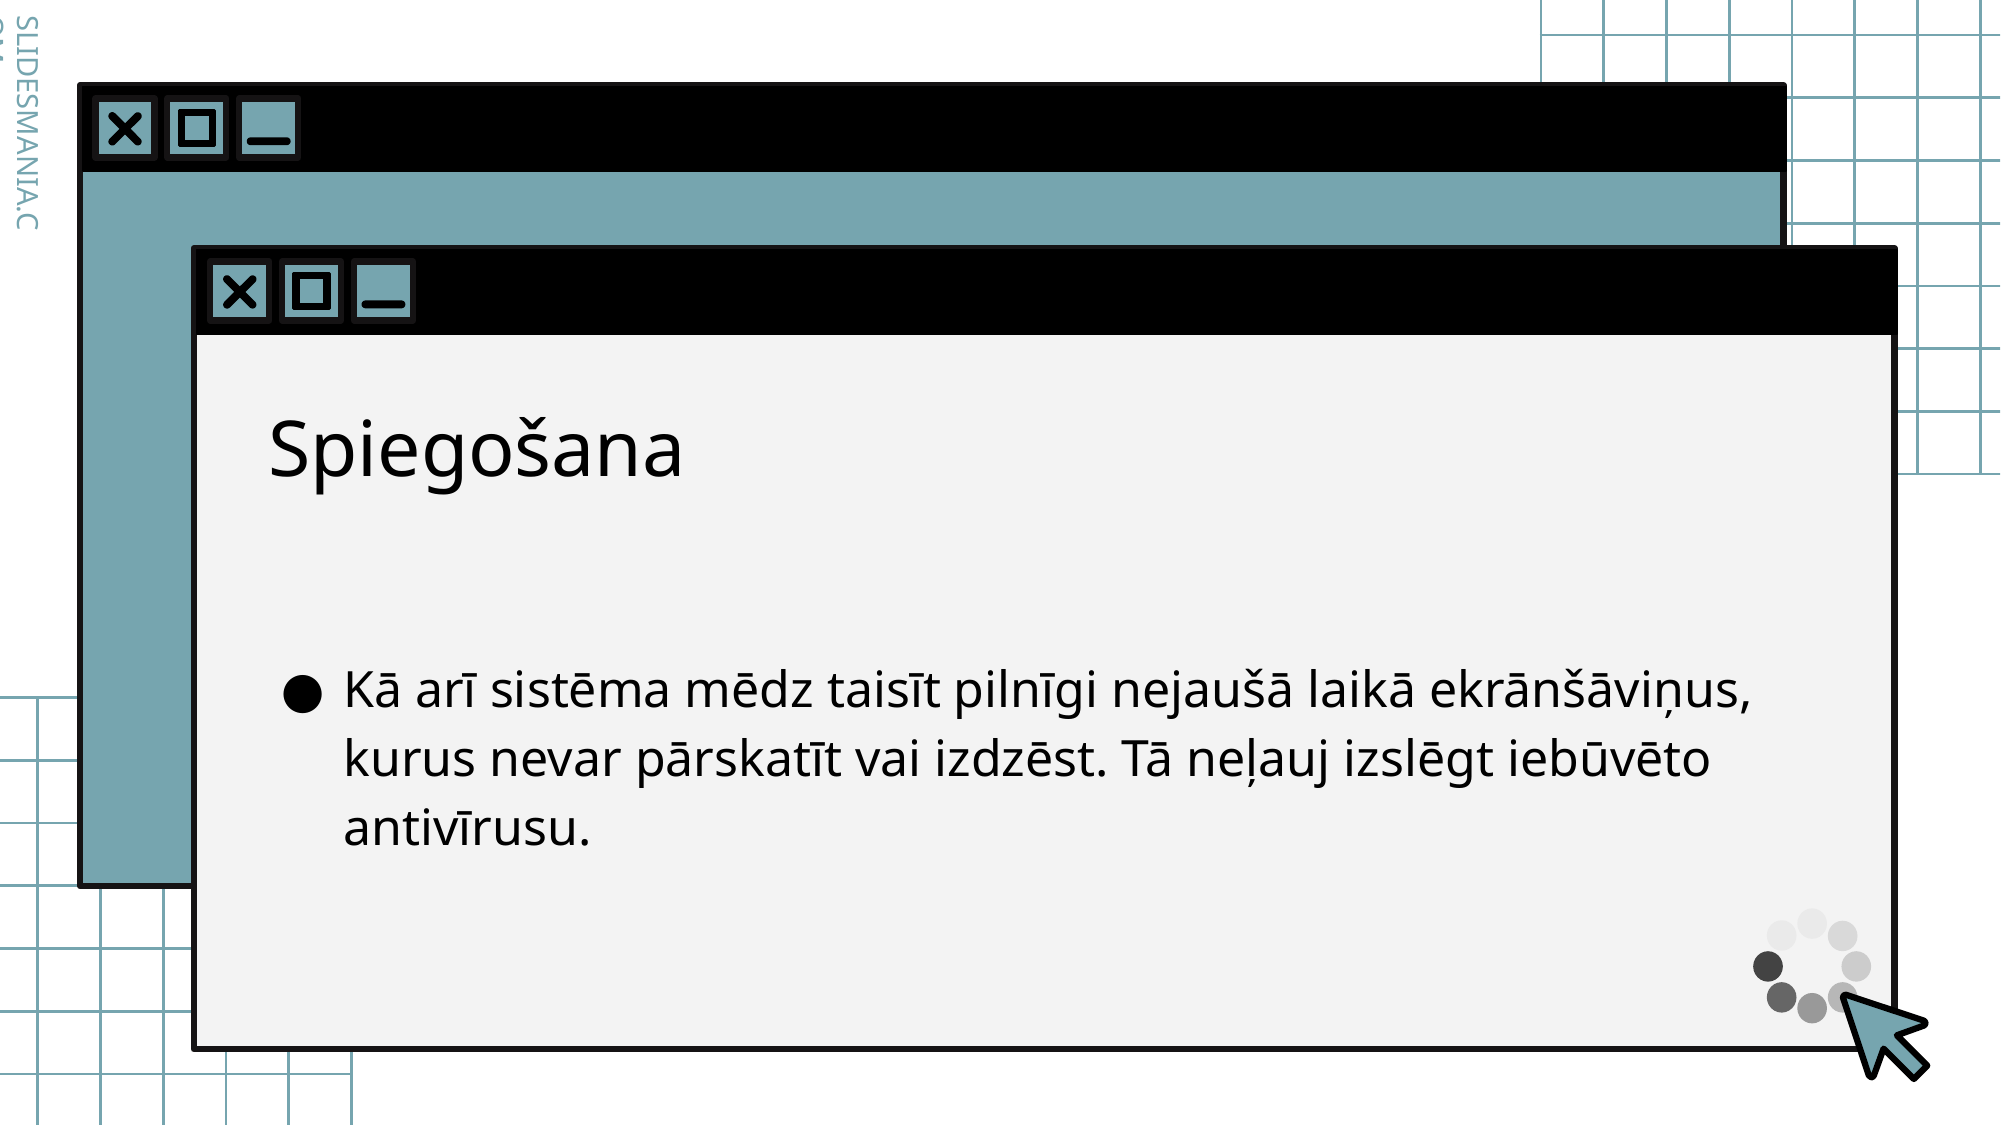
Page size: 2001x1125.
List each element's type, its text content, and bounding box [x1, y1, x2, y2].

list Kā arī sistēma mēdz taisīt pilnīgi nejaušā laikā ekrānšāviņus, kurus nevar pārskatīt vai izdzēst. Tā neļauj izslēgt iebūvēto antivīrusu. [248, 628, 1838, 1000]
title Spiegošana [248, 379, 1838, 549]
